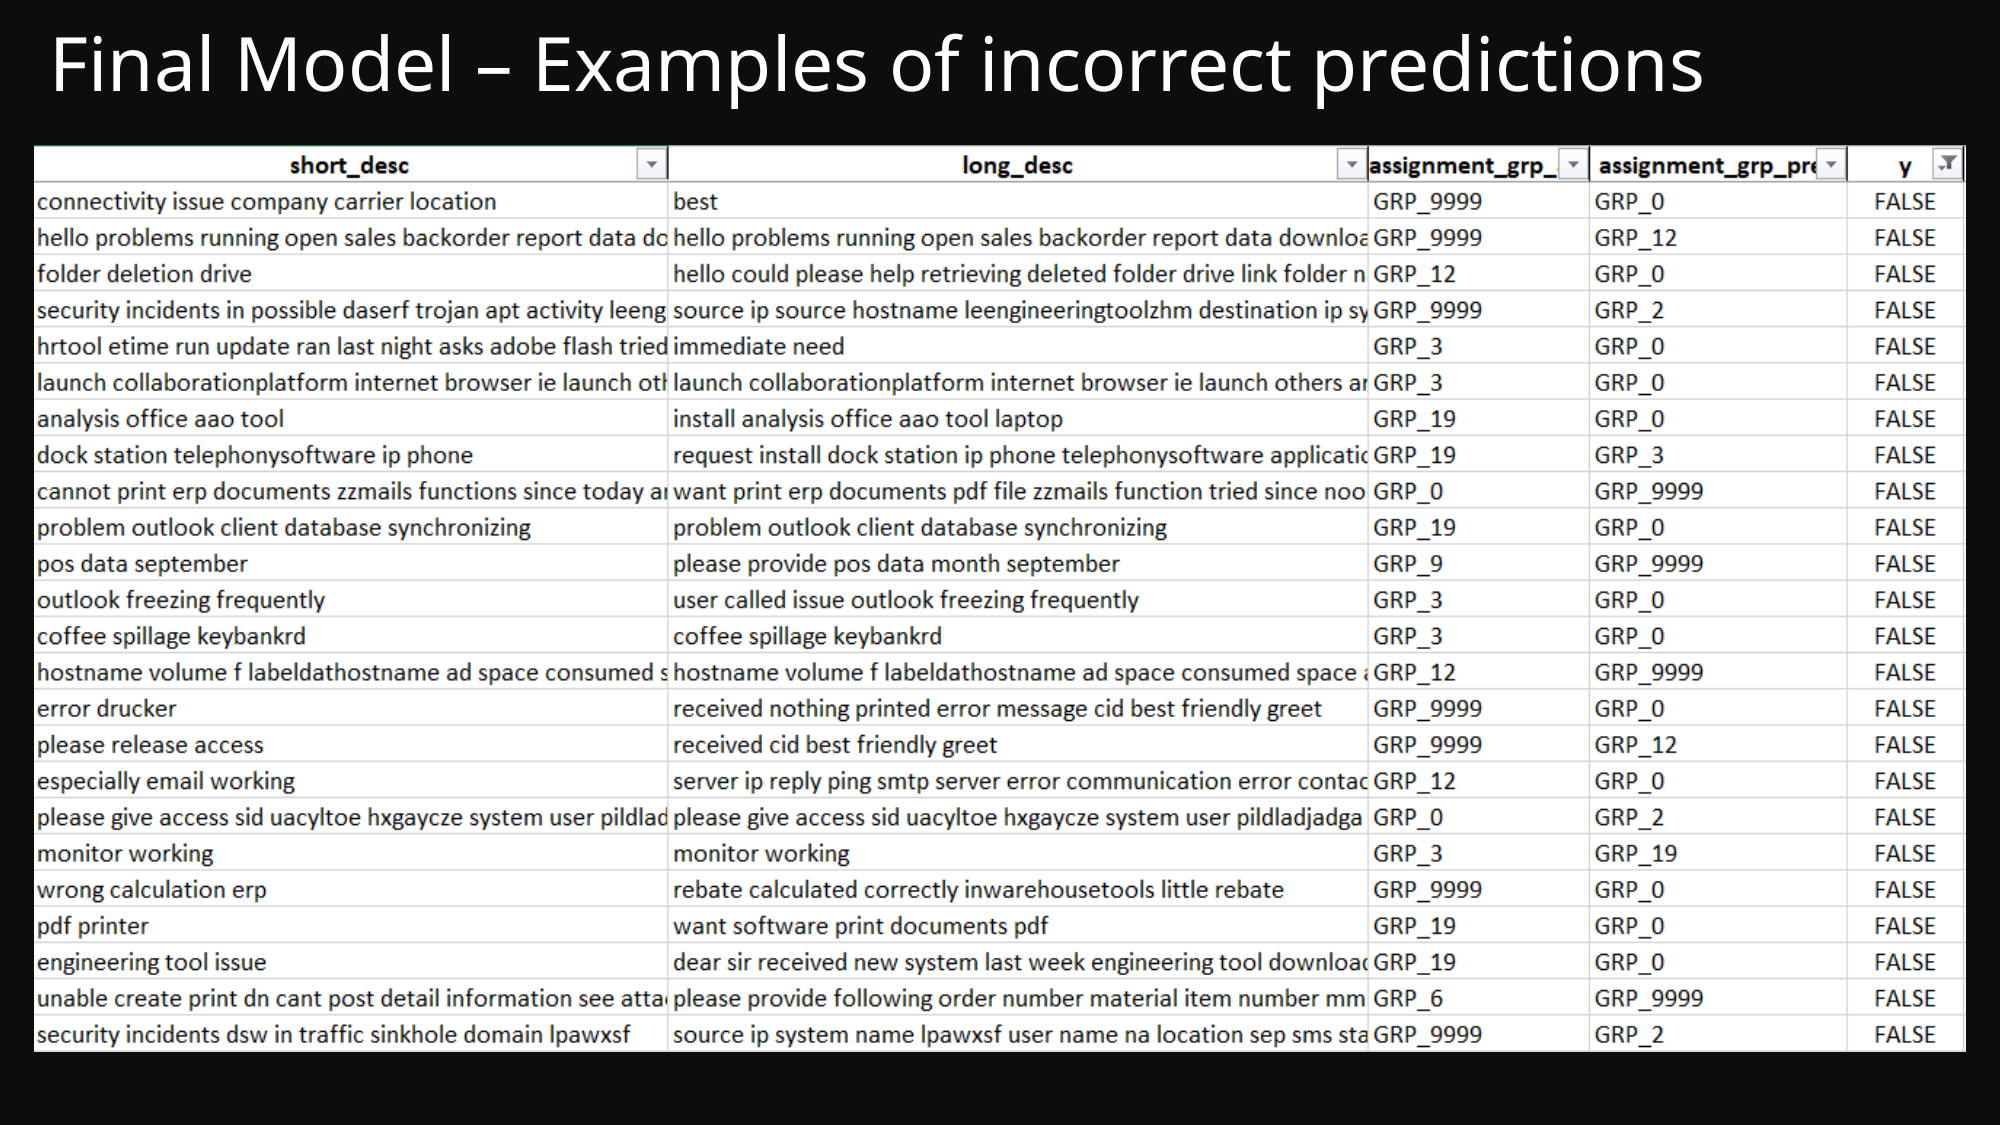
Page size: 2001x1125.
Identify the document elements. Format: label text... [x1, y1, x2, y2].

title Final Model – Examples of incorrect predictions [34, 22, 1760, 113]
picture [34, 145, 1966, 1052]
